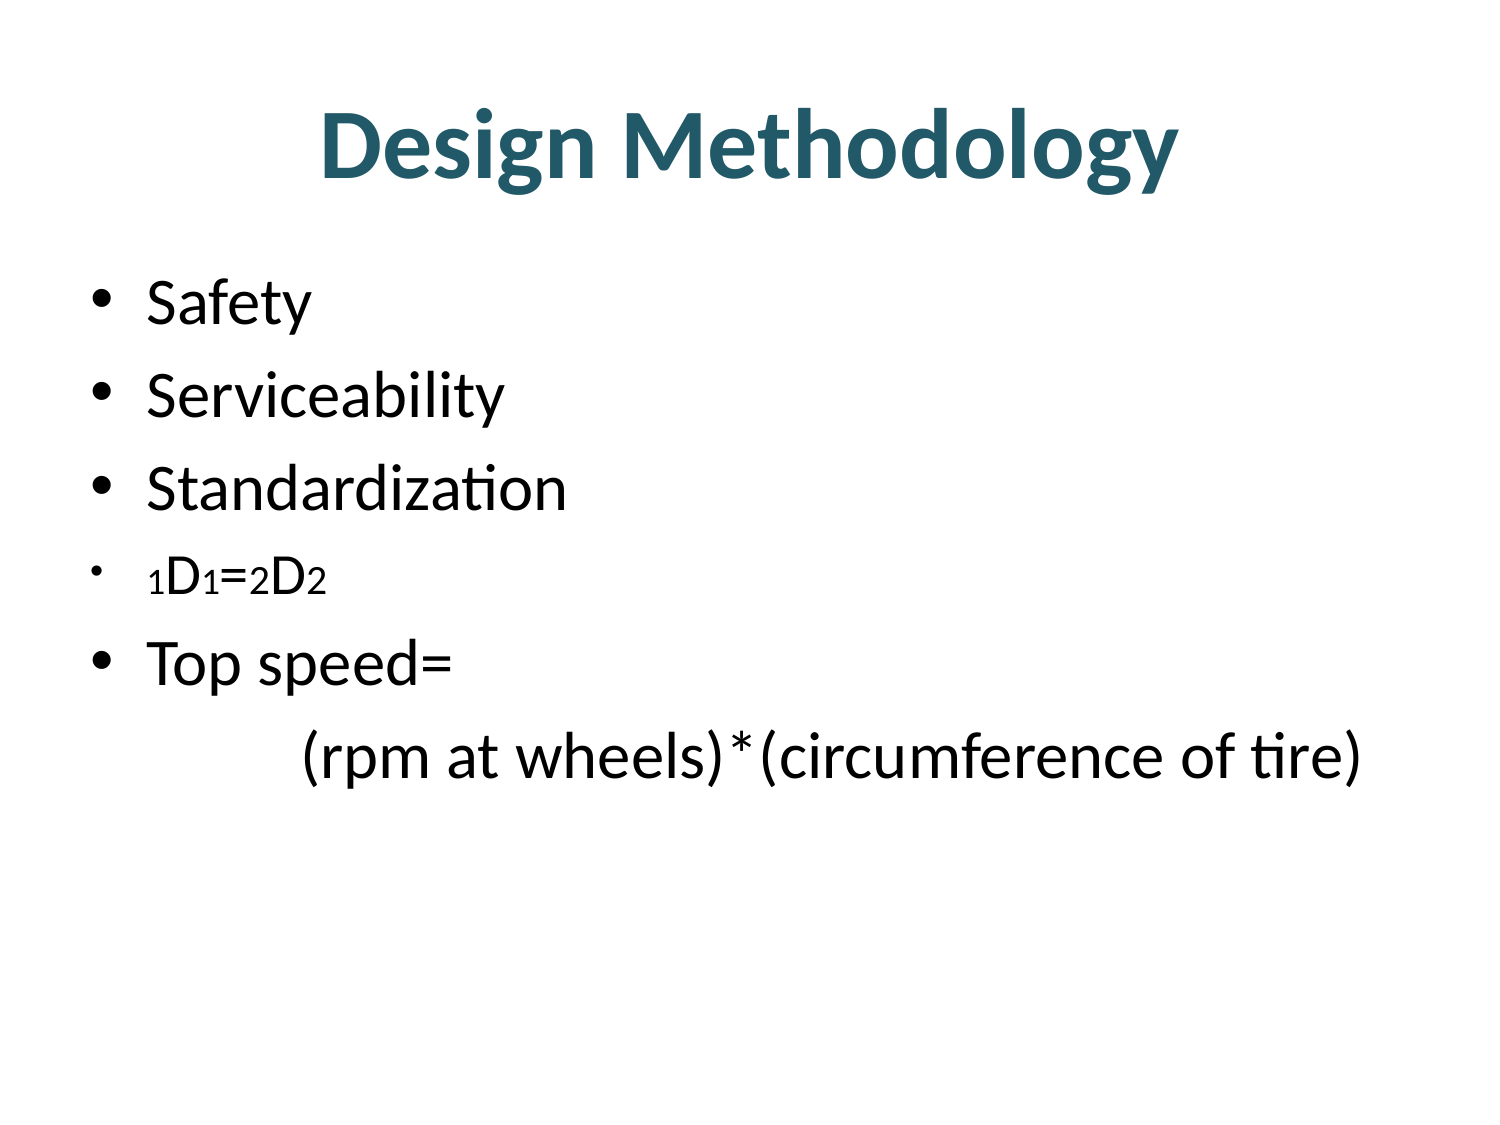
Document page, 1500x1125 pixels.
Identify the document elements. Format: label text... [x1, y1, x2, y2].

title Design Methodology [75, 45, 1425, 233]
